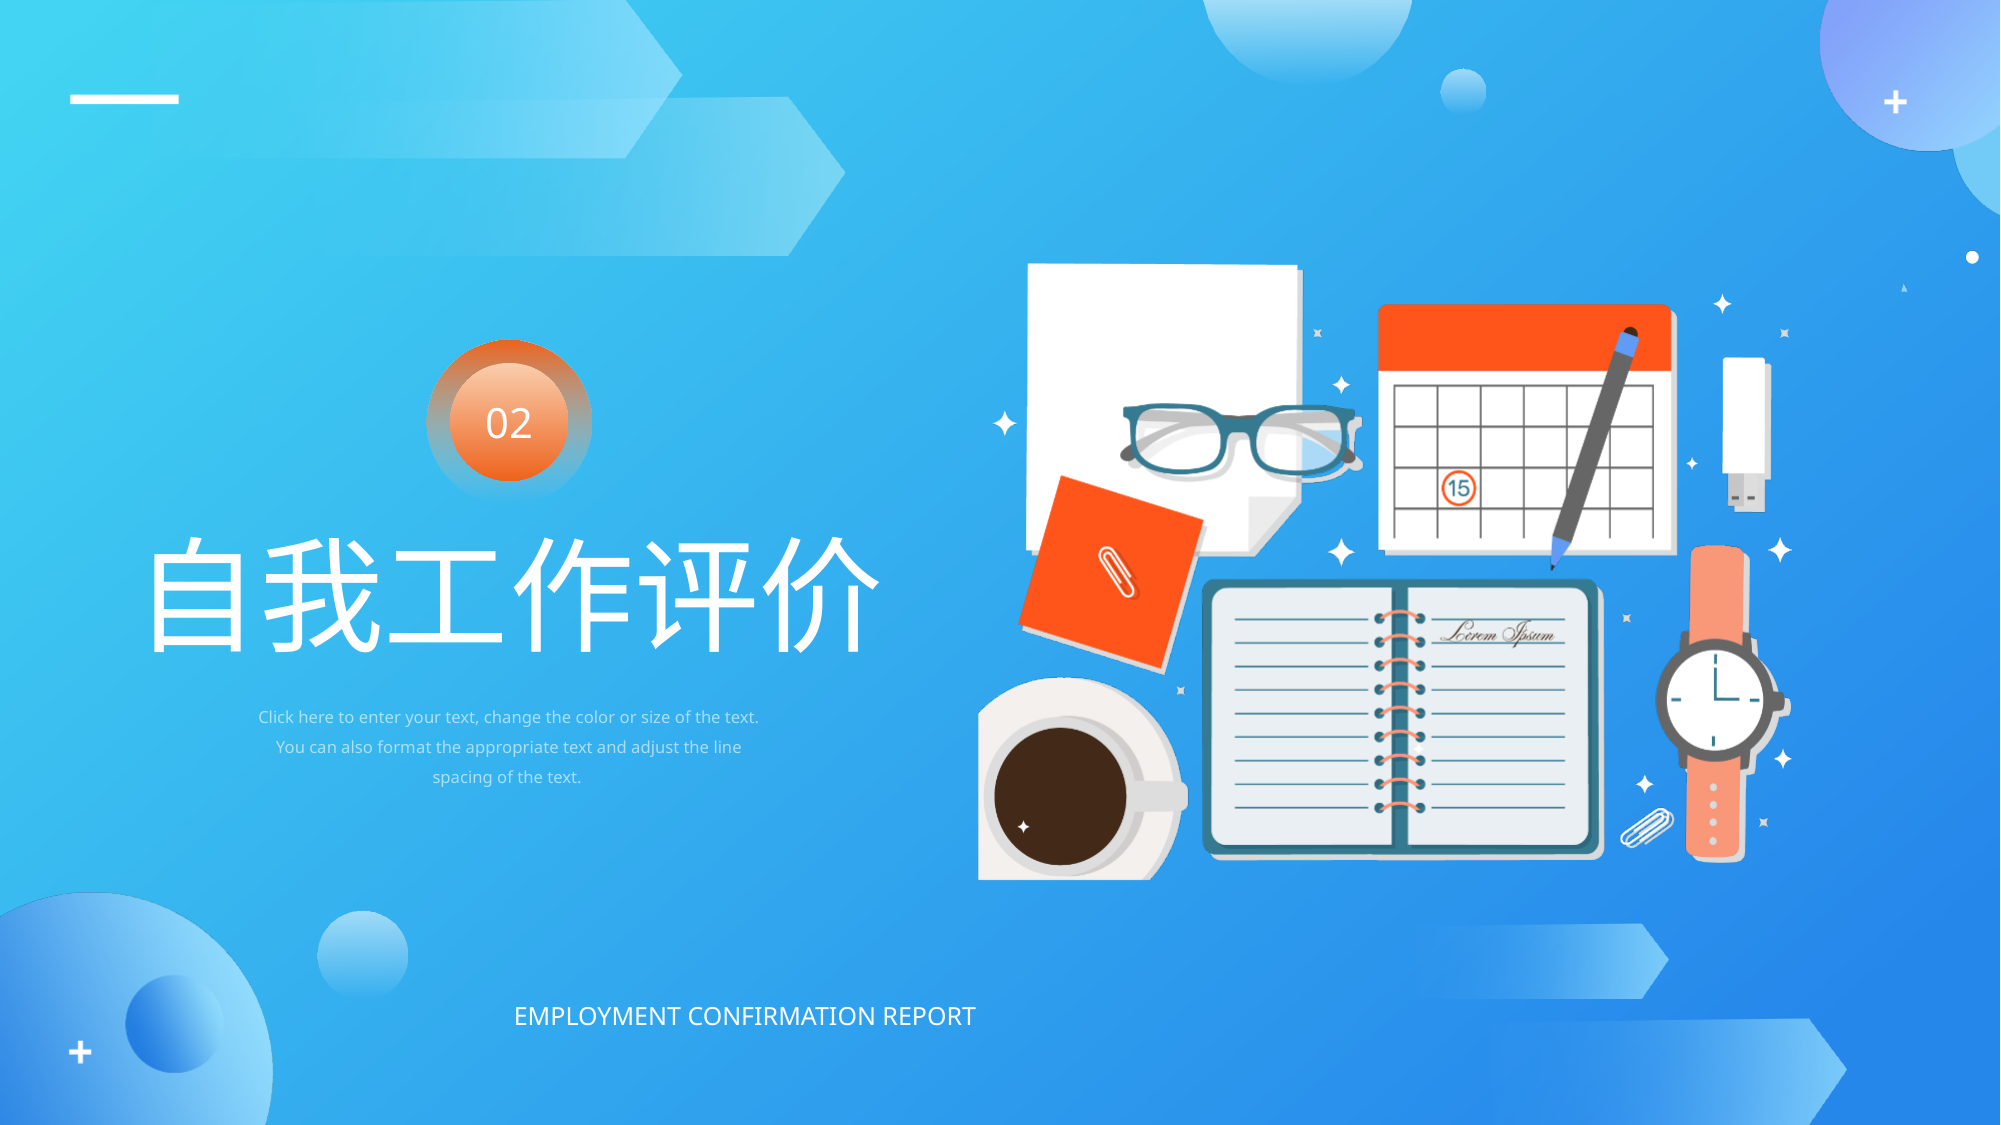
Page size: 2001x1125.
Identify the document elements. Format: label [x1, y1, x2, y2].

text_box [426, 339, 592, 505]
text_box [1203, 0, 1486, 115]
picture [0, 0, 2000, 1125]
